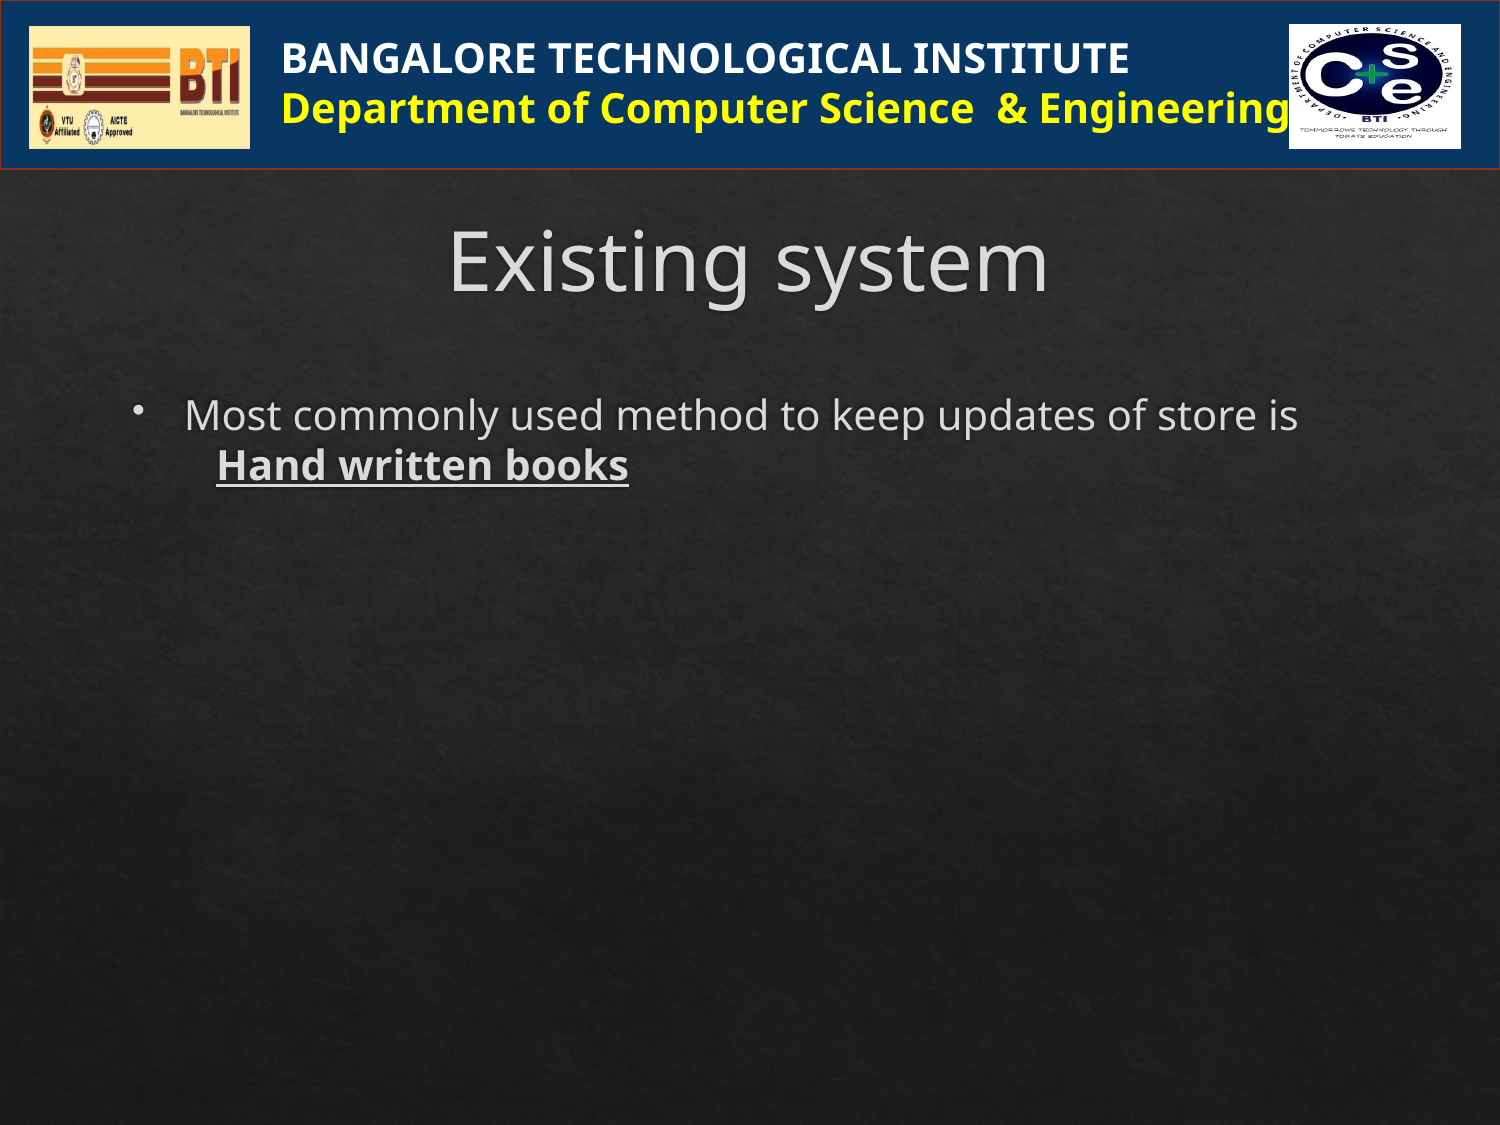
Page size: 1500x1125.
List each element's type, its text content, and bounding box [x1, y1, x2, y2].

title Existing system [112, 209, 1387, 339]
list Most commonly used method to keep updates of store is Hand written books [112, 381, 1387, 1047]
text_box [0, 0, 1500, 199]
